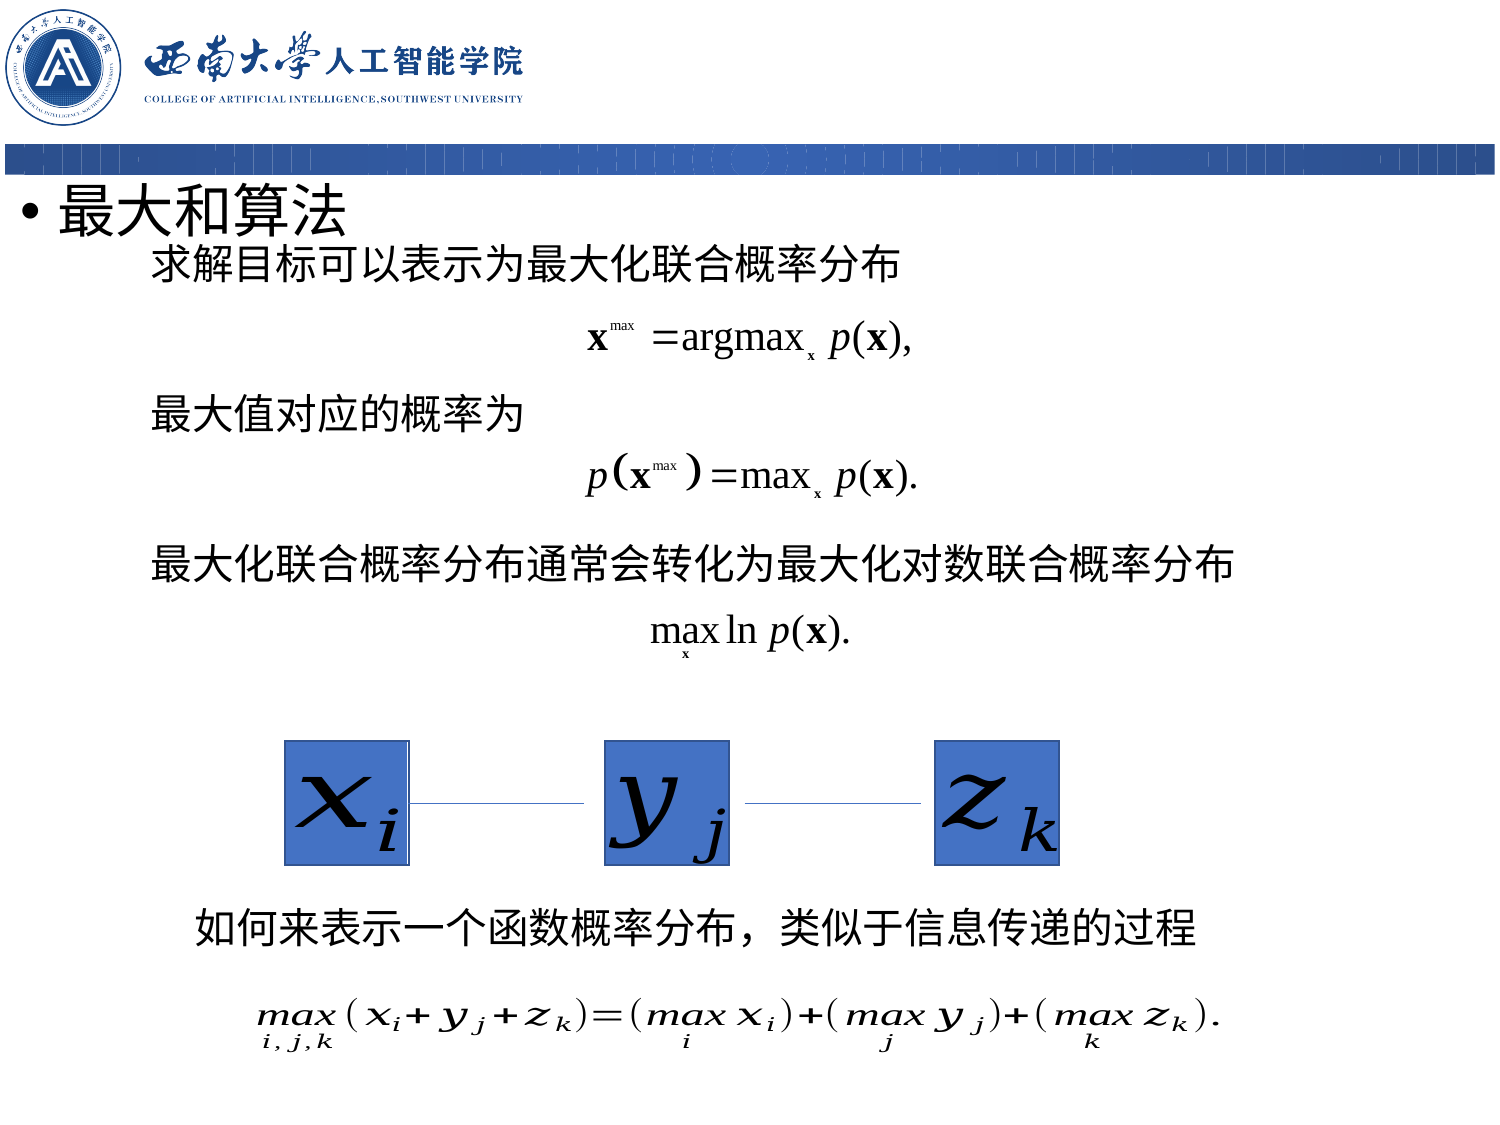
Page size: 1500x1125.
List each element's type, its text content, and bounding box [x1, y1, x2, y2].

text_box [4, 143, 1496, 175]
text_box 求解目标可以表示为最大化联合概率分布 最大值对应的概率为 最大化联合概率分布通常会转化为最大化对数联合概率分布 [135, 230, 1451, 696]
list 最大和算法 [5, 175, 1224, 269]
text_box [578, 449, 921, 508]
picture [5, 9, 523, 126]
text_box 如何来表示一个函数概率分布，类似于信息传递的过程 [179, 894, 1495, 960]
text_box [584, 311, 916, 368]
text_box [646, 606, 854, 665]
